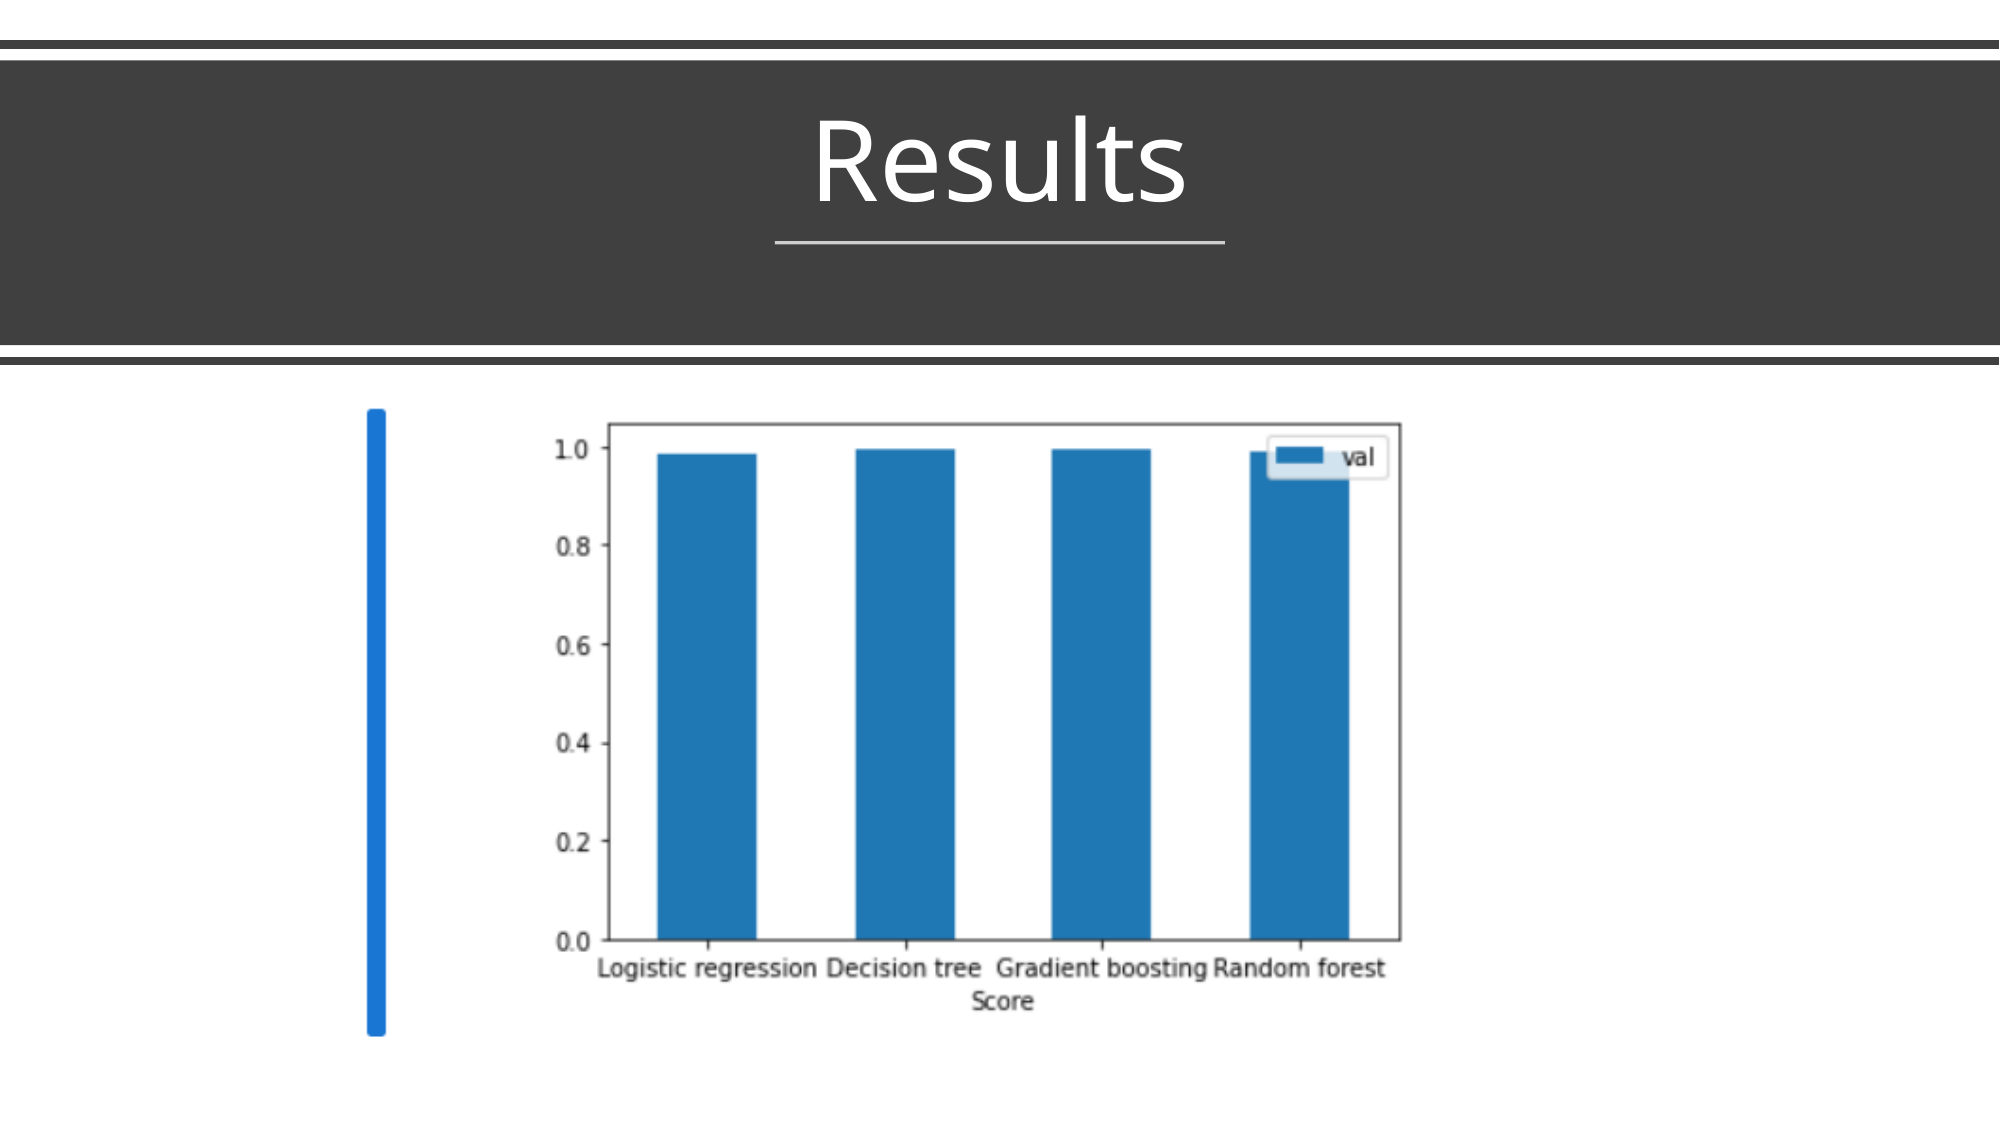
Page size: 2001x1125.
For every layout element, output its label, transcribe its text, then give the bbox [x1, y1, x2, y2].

title Results [86, 80, 1914, 233]
text_box [0, 59, 2000, 346]
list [358, 398, 1633, 1054]
